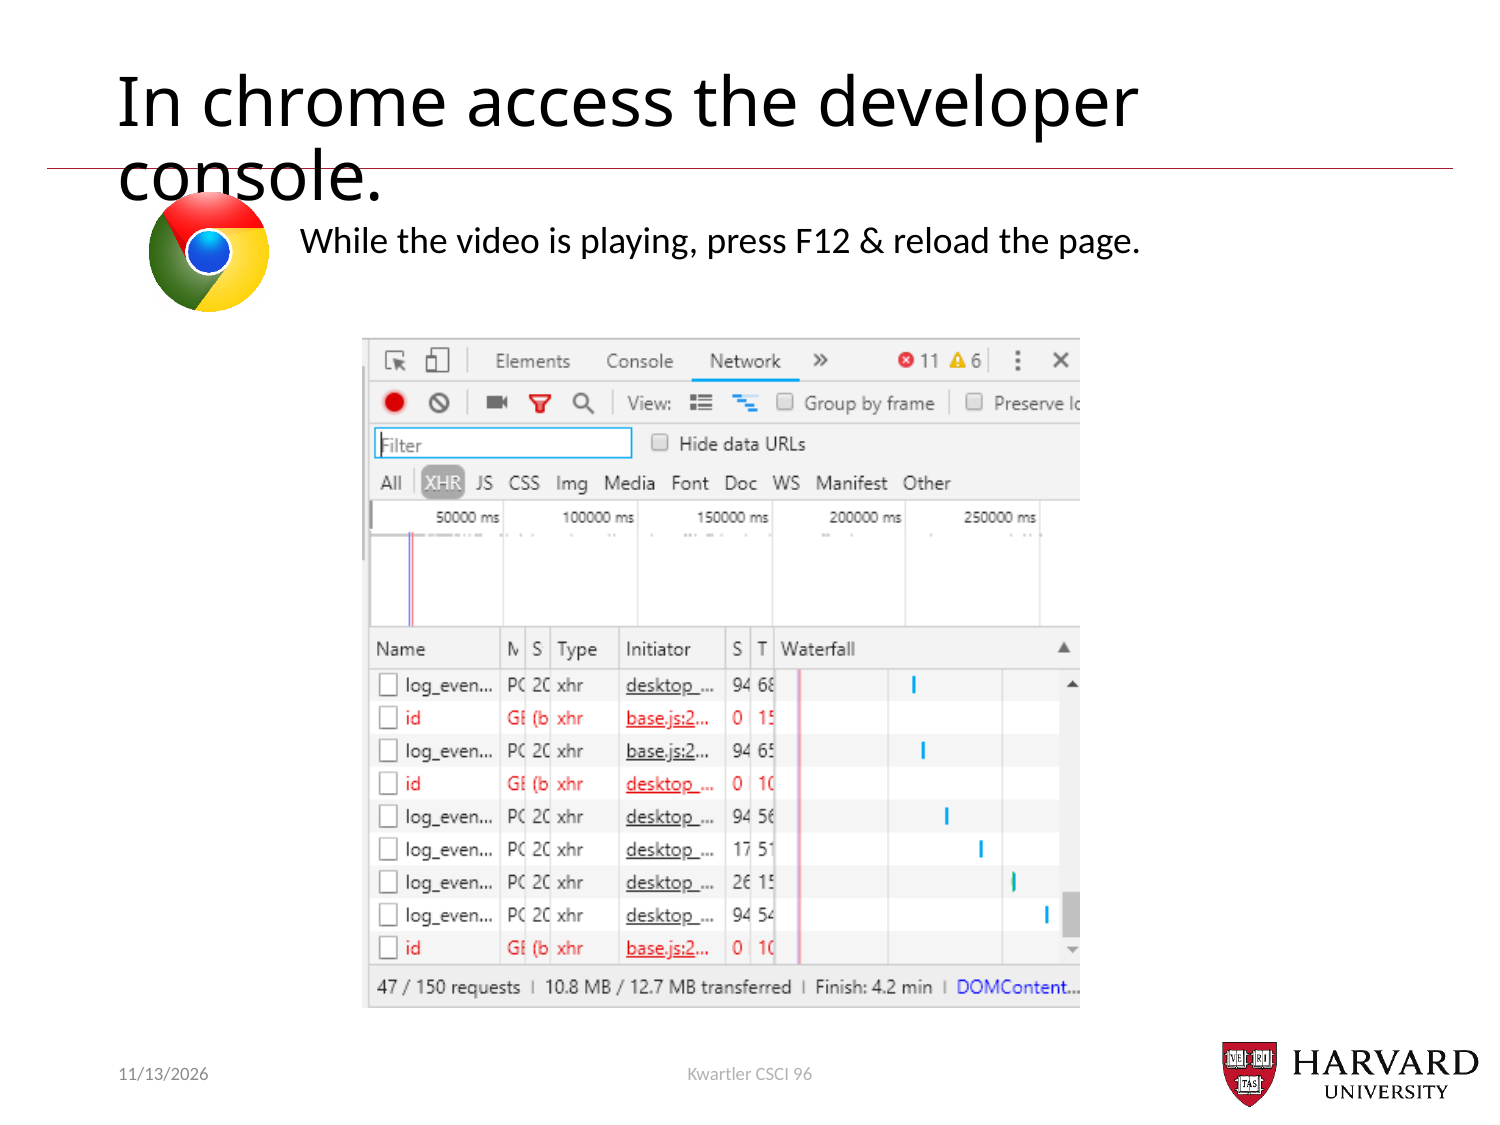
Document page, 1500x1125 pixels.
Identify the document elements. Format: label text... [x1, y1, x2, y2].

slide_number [103, 1042, 441, 1103]
title In chrome access the developer console. [103, 59, 1397, 157]
picture [1200, 1024, 1500, 1125]
text_box While the video is playing, press F12 & reload the page. [285, 208, 1158, 268]
footer Kwartler CSCI 96 [496, 1042, 1004, 1103]
picture [146, 190, 270, 313]
picture [362, 332, 1080, 1008]
